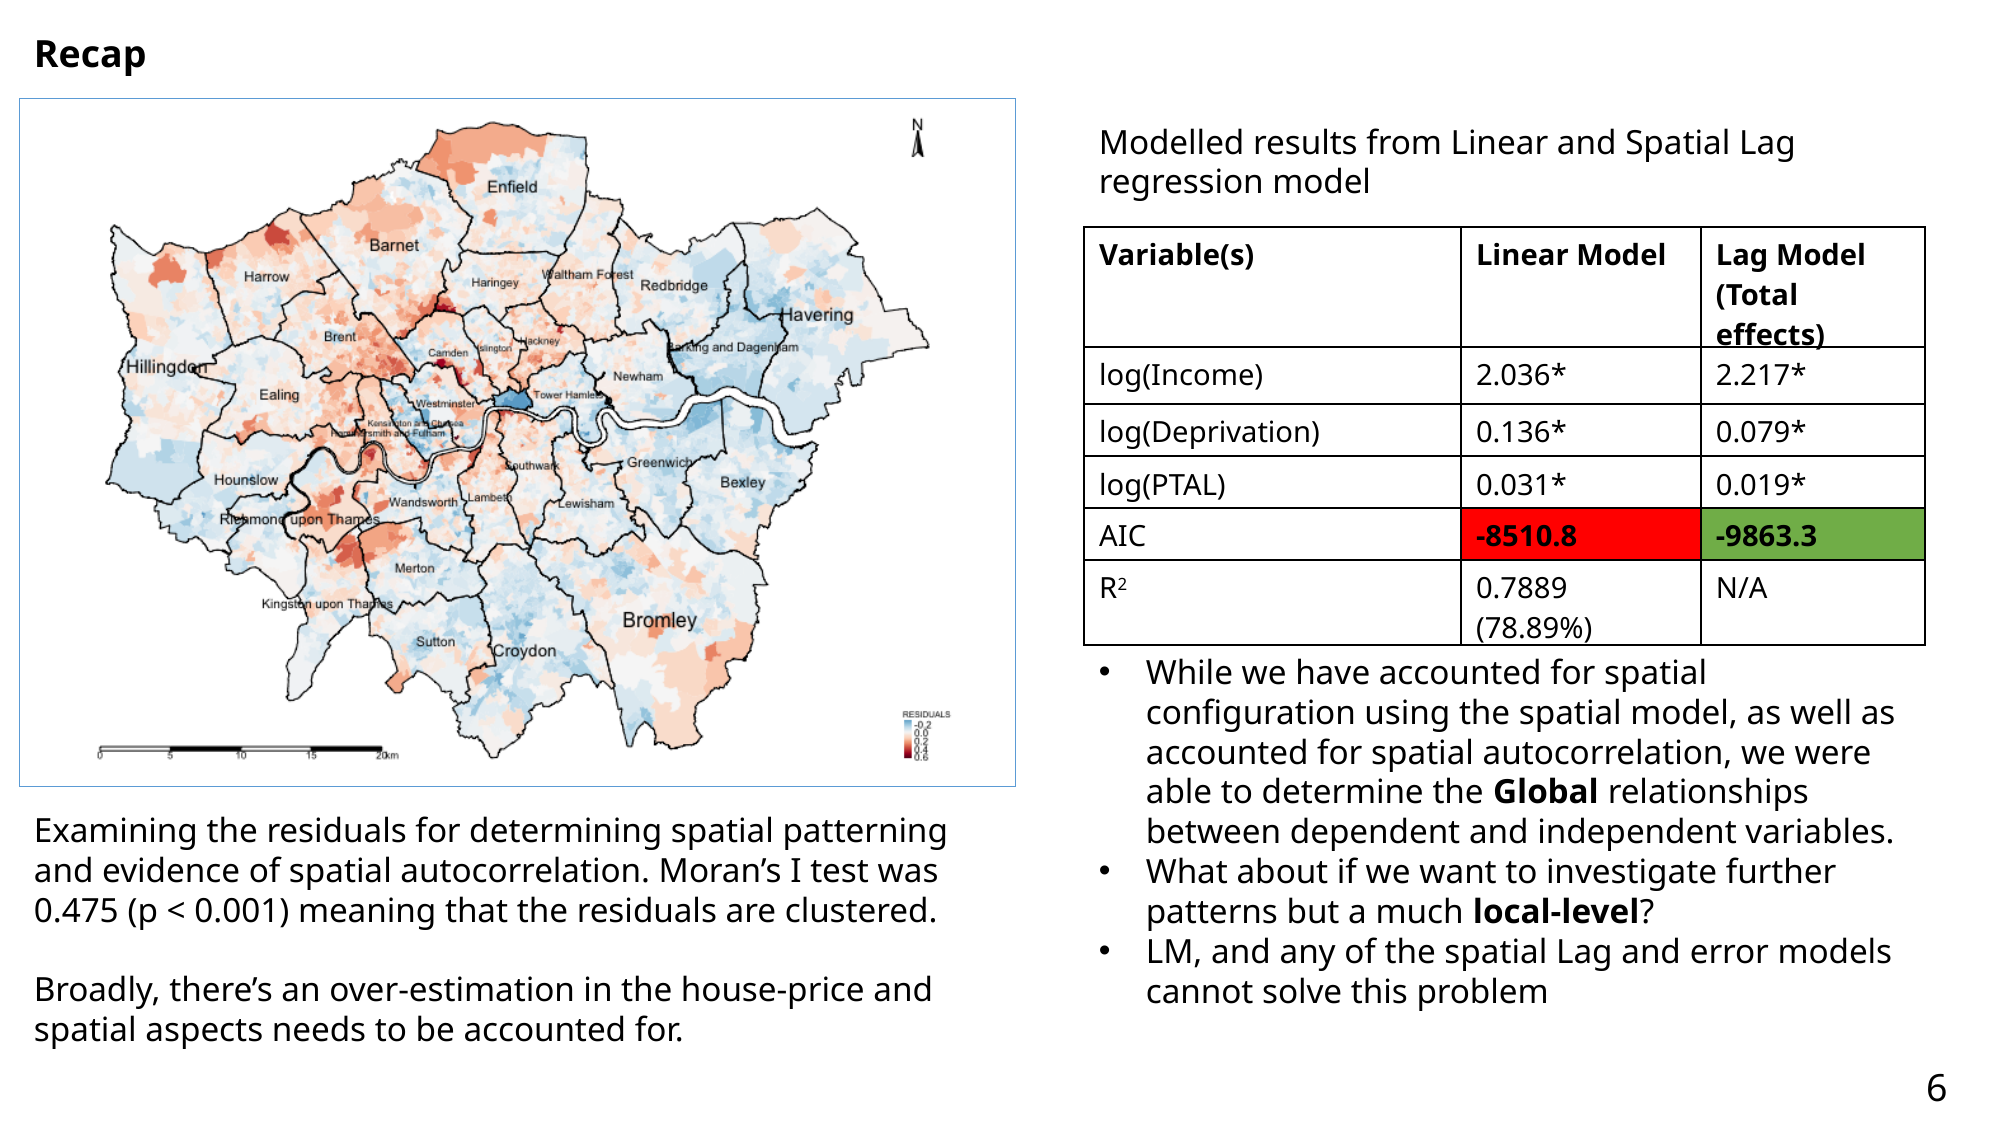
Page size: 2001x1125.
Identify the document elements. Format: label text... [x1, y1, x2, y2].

table_cell N/A [1702, 561, 1924, 643]
table_cell -8510.8 [1462, 509, 1700, 559]
table_cell 0.7889 (78.89%) [1462, 561, 1700, 643]
text_box While we have accounted for spatial configuration using the spatial model, as well as accounted for spatial autocorrelation, we were able to determine the Global relationships between dependent and independent variables. What about if we want to investigate further patterns but a much local-level? LM, and any of the spatial Lag and error models cannot solve this problem [1084, 643, 1926, 1018]
table_header Lag Model (Total effects) [1702, 228, 1924, 346]
table_cell 0.136* [1462, 405, 1700, 455]
text_box Recap [19, 22, 396, 82]
table_cell 0.079* [1702, 405, 1924, 455]
table_cell 2.217* [1702, 348, 1924, 403]
text_box Modelled results from Linear and Spatial Lag regression model [1084, 113, 1943, 208]
table_cell 2.036* [1462, 348, 1700, 403]
table_header Linear Model [1462, 228, 1700, 346]
table_cell R2 [1085, 561, 1460, 643]
table_cell log(Deprivation) [1085, 405, 1460, 455]
text_box Examining the residuals for determining spatial patterning and evidence of spatial autocorrelation. Moran’s I test was 0.475 (p < 0.001) meaning that the residuals are clustered. Broadly, there’s an over-estimation in the house-price and spatial aspects needs to be accounted for. [19, 801, 1016, 1056]
table_cell AIC [1085, 509, 1460, 559]
table_cell 0.031* [1462, 457, 1700, 507]
table_cell -9863.3 [1702, 509, 1924, 559]
table_cell log(PTAL) [1085, 457, 1460, 507]
table_header Variable(s) [1085, 228, 1460, 346]
text_box 6 [1911, 1056, 2000, 1080]
table_cell 0.019* [1702, 457, 1924, 507]
picture [19, 98, 1016, 787]
table_cell log(Income) [1085, 348, 1460, 403]
